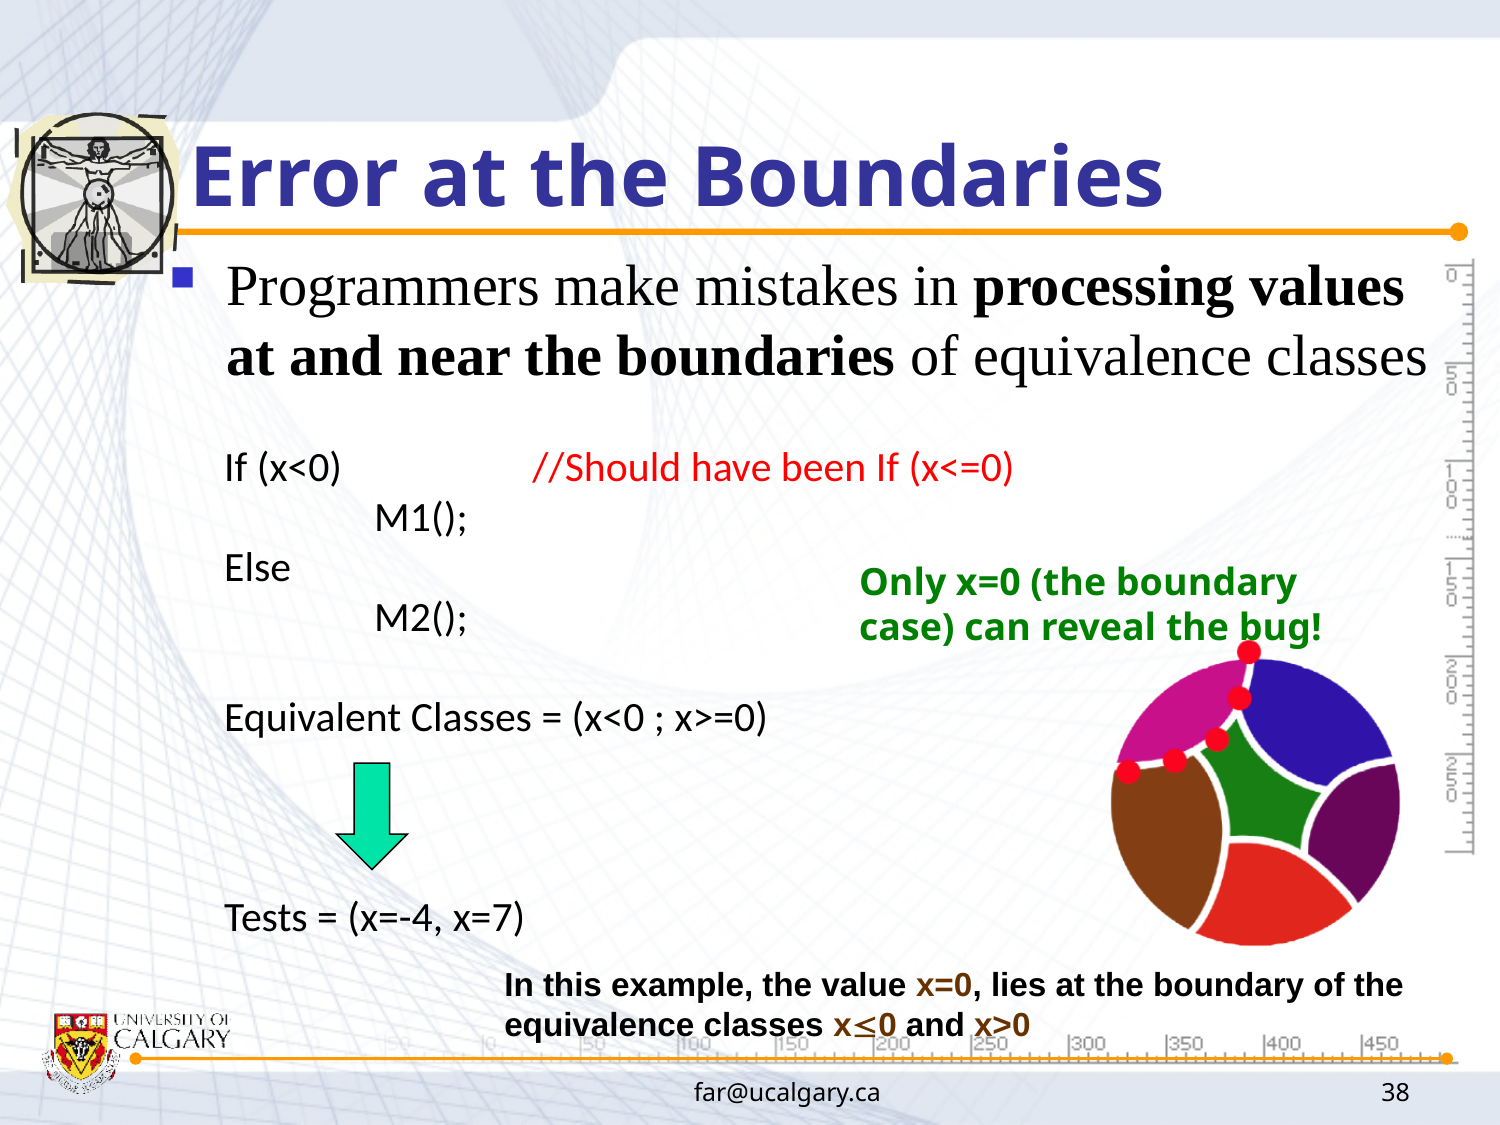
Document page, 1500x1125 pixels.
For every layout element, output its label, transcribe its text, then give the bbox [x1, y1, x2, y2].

list Programmers make mistakes in processing values at and near the boundaries of equivalence classes [154, 239, 1468, 984]
slide_number 38 [1112, 1051, 1426, 1118]
text_box [336, 763, 408, 870]
title Error at the Boundaries [174, 42, 1468, 231]
footer far@ucalgary.ca [549, 1051, 1026, 1118]
text_box Only x=0 (the boundary case) can reveal the bug! [844, 550, 1410, 656]
picture [0, 0, 1500, 1125]
text_box If (x<0) //Should have been If (x<=0) M1(); Else M2(); Equivalent Classes = (x<0 ; x>=0) Tests = (x=-4, x=7) [209, 432, 1048, 948]
text_box In this example, the value x=0, lies at the boundary of the equivalence classes x0 and x>0 [489, 956, 1484, 1051]
